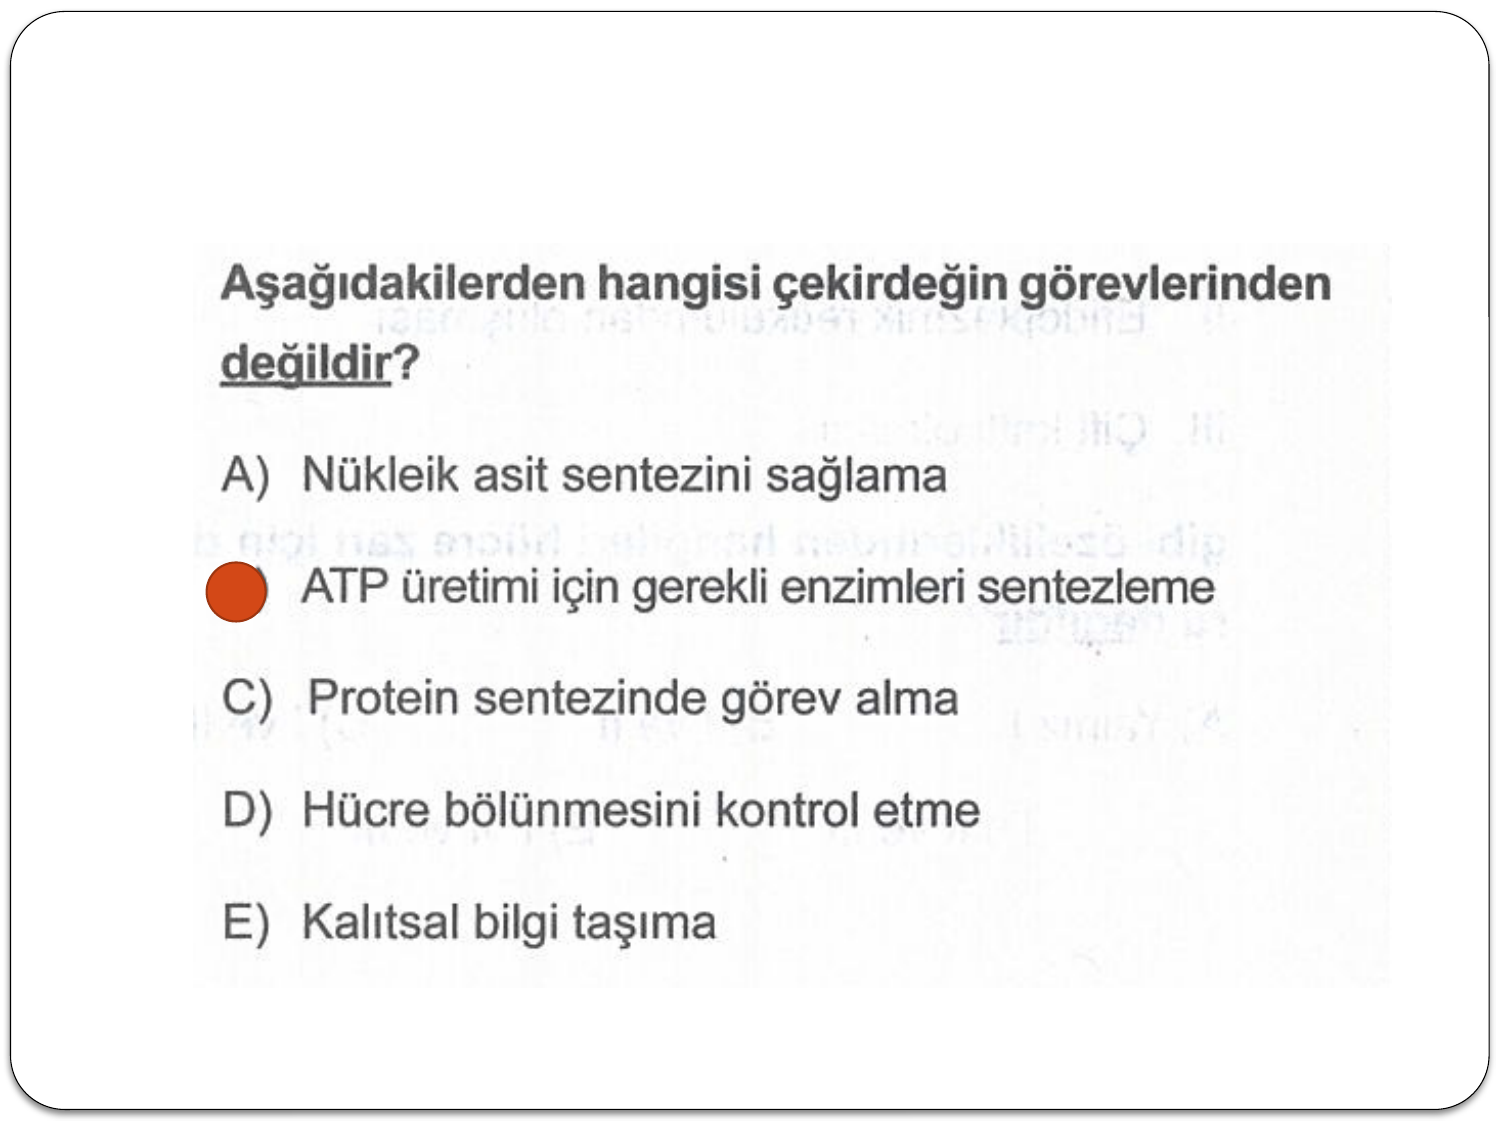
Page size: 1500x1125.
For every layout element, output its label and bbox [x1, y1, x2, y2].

list [193, 243, 1392, 988]
